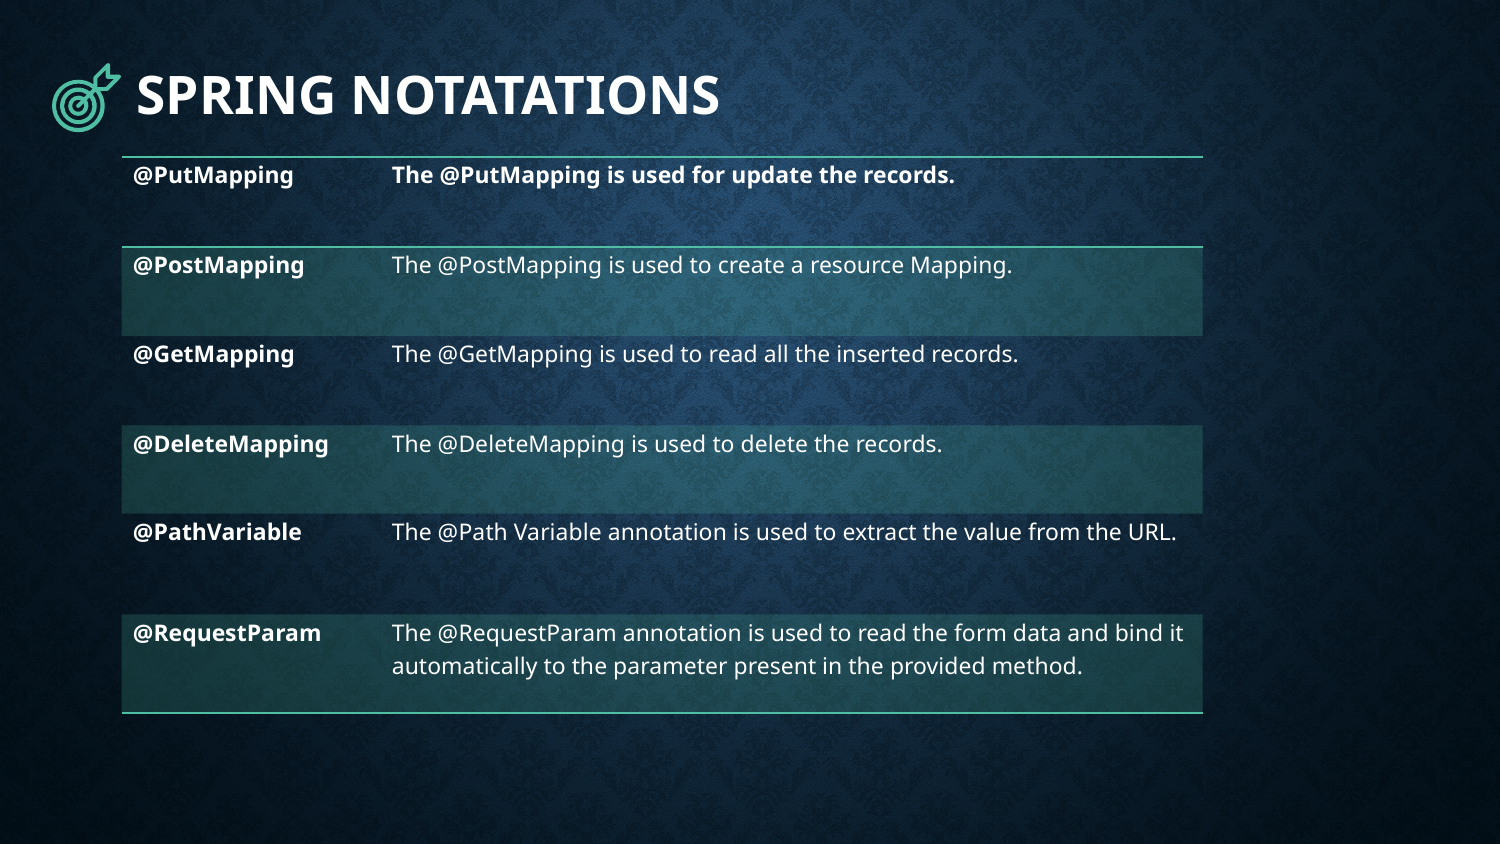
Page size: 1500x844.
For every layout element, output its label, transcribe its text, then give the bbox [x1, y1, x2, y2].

table_header The @PutMapping is used for update the records. [381, 158, 1203, 246]
table_cell @GetMapping [122, 336, 381, 425]
table_cell The @Path Variable annotation is used to extract the value from the URL. [381, 514, 1203, 614]
table_cell The @GetMapping is used to read all the inserted records. [381, 336, 1203, 425]
table_cell The @DeleteMapping is used to delete the records. [381, 425, 1203, 514]
text_box [52, 63, 121, 133]
table_cell The @PostMapping is used to create a resource Mapping. [381, 248, 1203, 336]
title SPRING NOTATATIONS [121, 50, 1386, 145]
table_cell @RequestParam [122, 614, 381, 712]
table_cell The @RequestParam annotation is used to read the form data and bind it automatically to the parameter present in the provided method. [381, 614, 1203, 712]
table_cell @PathVariable [122, 514, 381, 614]
table_cell @PostMapping [122, 248, 381, 336]
table_cell @DeleteMapping [122, 425, 381, 514]
table_header @PutMapping [122, 158, 381, 246]
